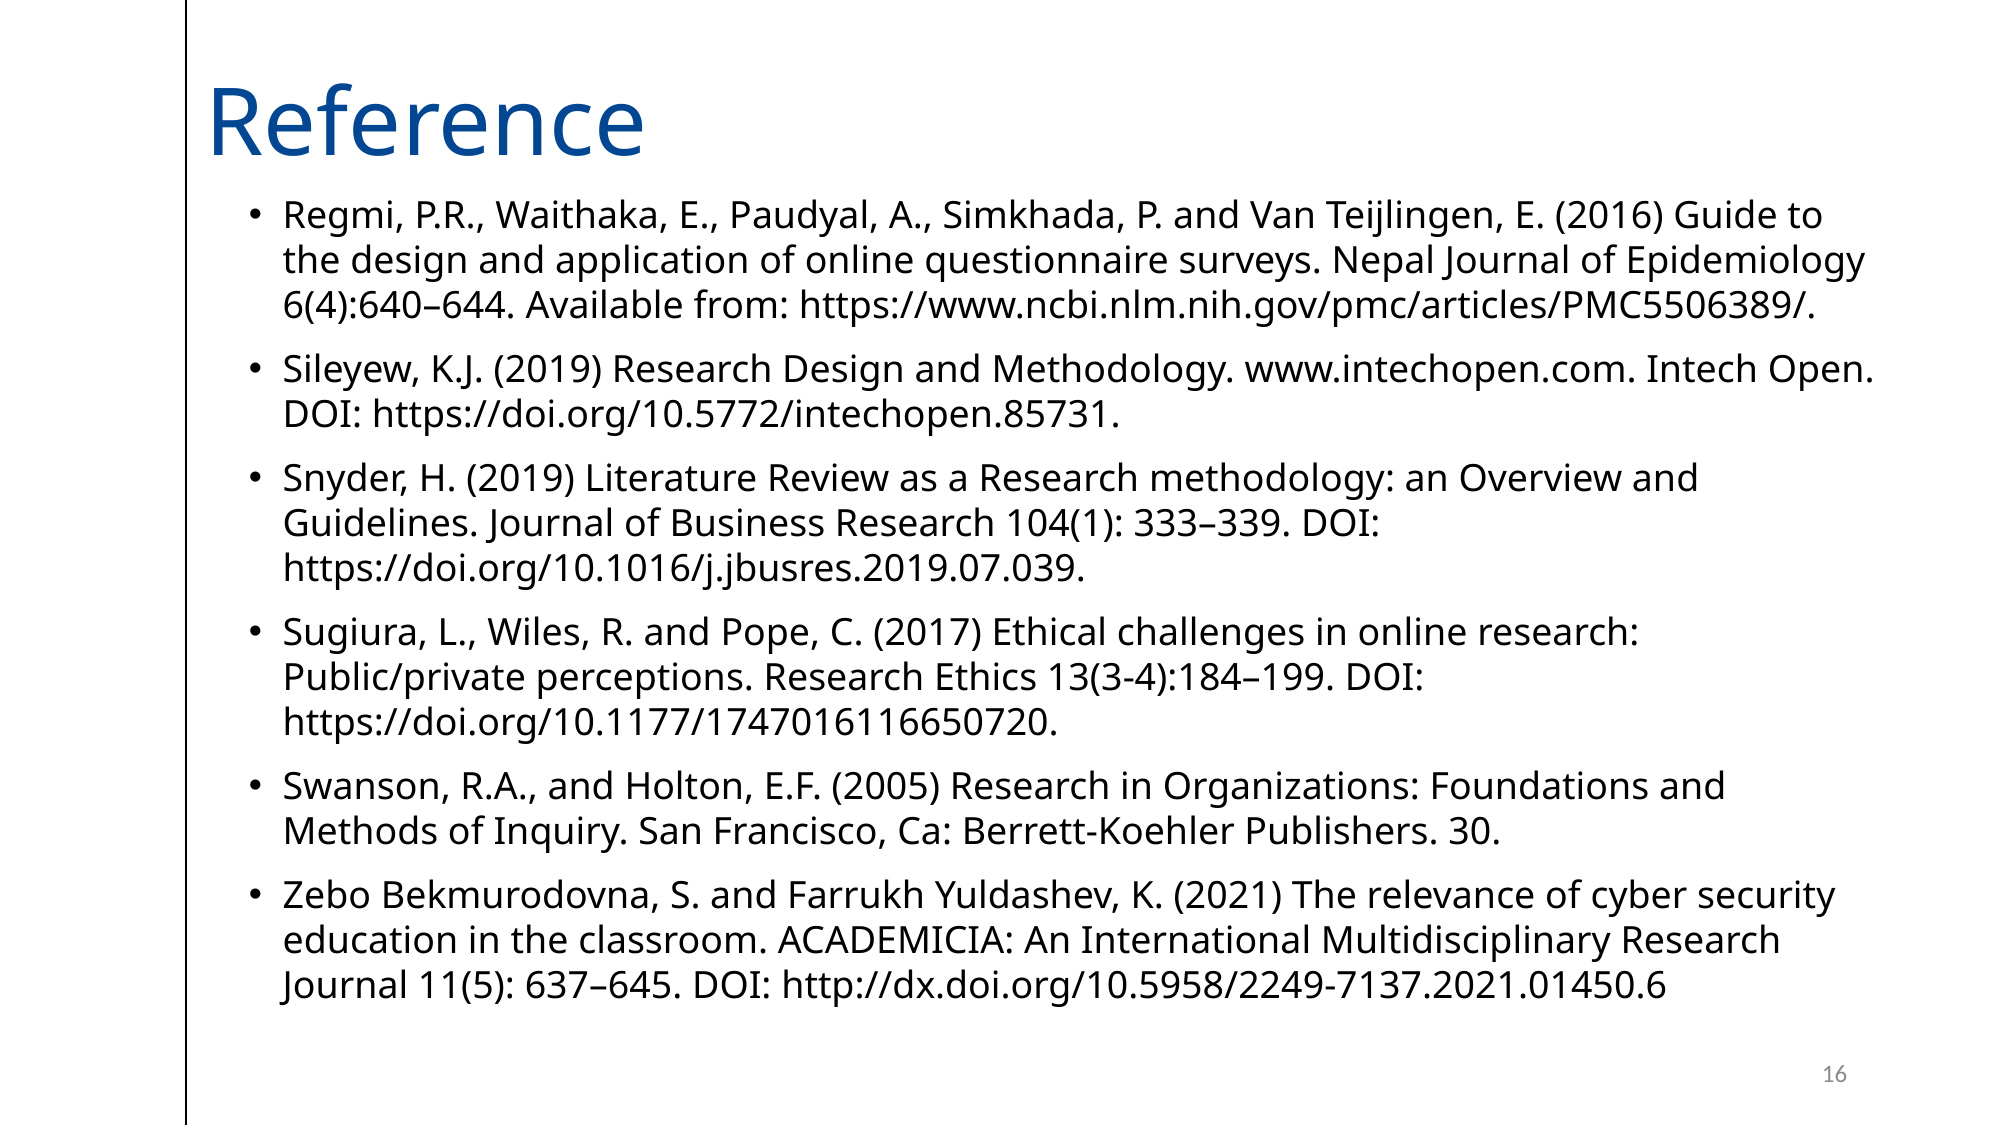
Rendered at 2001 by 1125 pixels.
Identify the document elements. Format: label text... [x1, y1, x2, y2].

list Regmi, P.R., Waithaka, E., Paudyal, A., Simkhada, P. and Van Teijlingen, E. (2016) Guide to the design and application of online questionnaire surveys. Nepal Journal of Epidemiology 6(4):640–644. Available from: https://www.ncbi.nlm.nih.gov/pmc/articles/PMC5506389/. Sileyew, K.J. (2019) Research Design and Methodology. www.intechopen.com. Intech Open. DOI: https://doi.org/10.5772/intechopen.85731. Snyder, H. (2019) Literature Review as a Research methodology: an Overview and Guidelines. Journal of Business Research 104(1): 333–339. DOI: https://doi.org/10.1016/j.jbusres.2019.07.039. Sugiura, L., Wiles, R. and Pope, C. (2017) Ethical challenges in online research: Public/private perceptions. Research Ethics 13(3-4):184–199. DOI: https://doi.org/10.1177/1747016116650720. Swanson, R.A., and Holton, E.F. (2005) Research in Organizations: Foundations and Methods of Inquiry. San Francisco, Ca: Berrett-Koehler Publishers. 30. Zebo Bekmurodovna, S. and Farrukh Yuldashev, K. (2021) The relevance of cyber security education in the classroom. ACADEMICIA: An International Multidisciplinary Research Journal 11(5): 637–645. DOI: http://dx.doi.org/10.5958/2249-7137.2021.01450.6 [234, 183, 1897, 1066]
title Reference [205, 19, 1869, 184]
slide_number 16 [1412, 1042, 1863, 1103]
